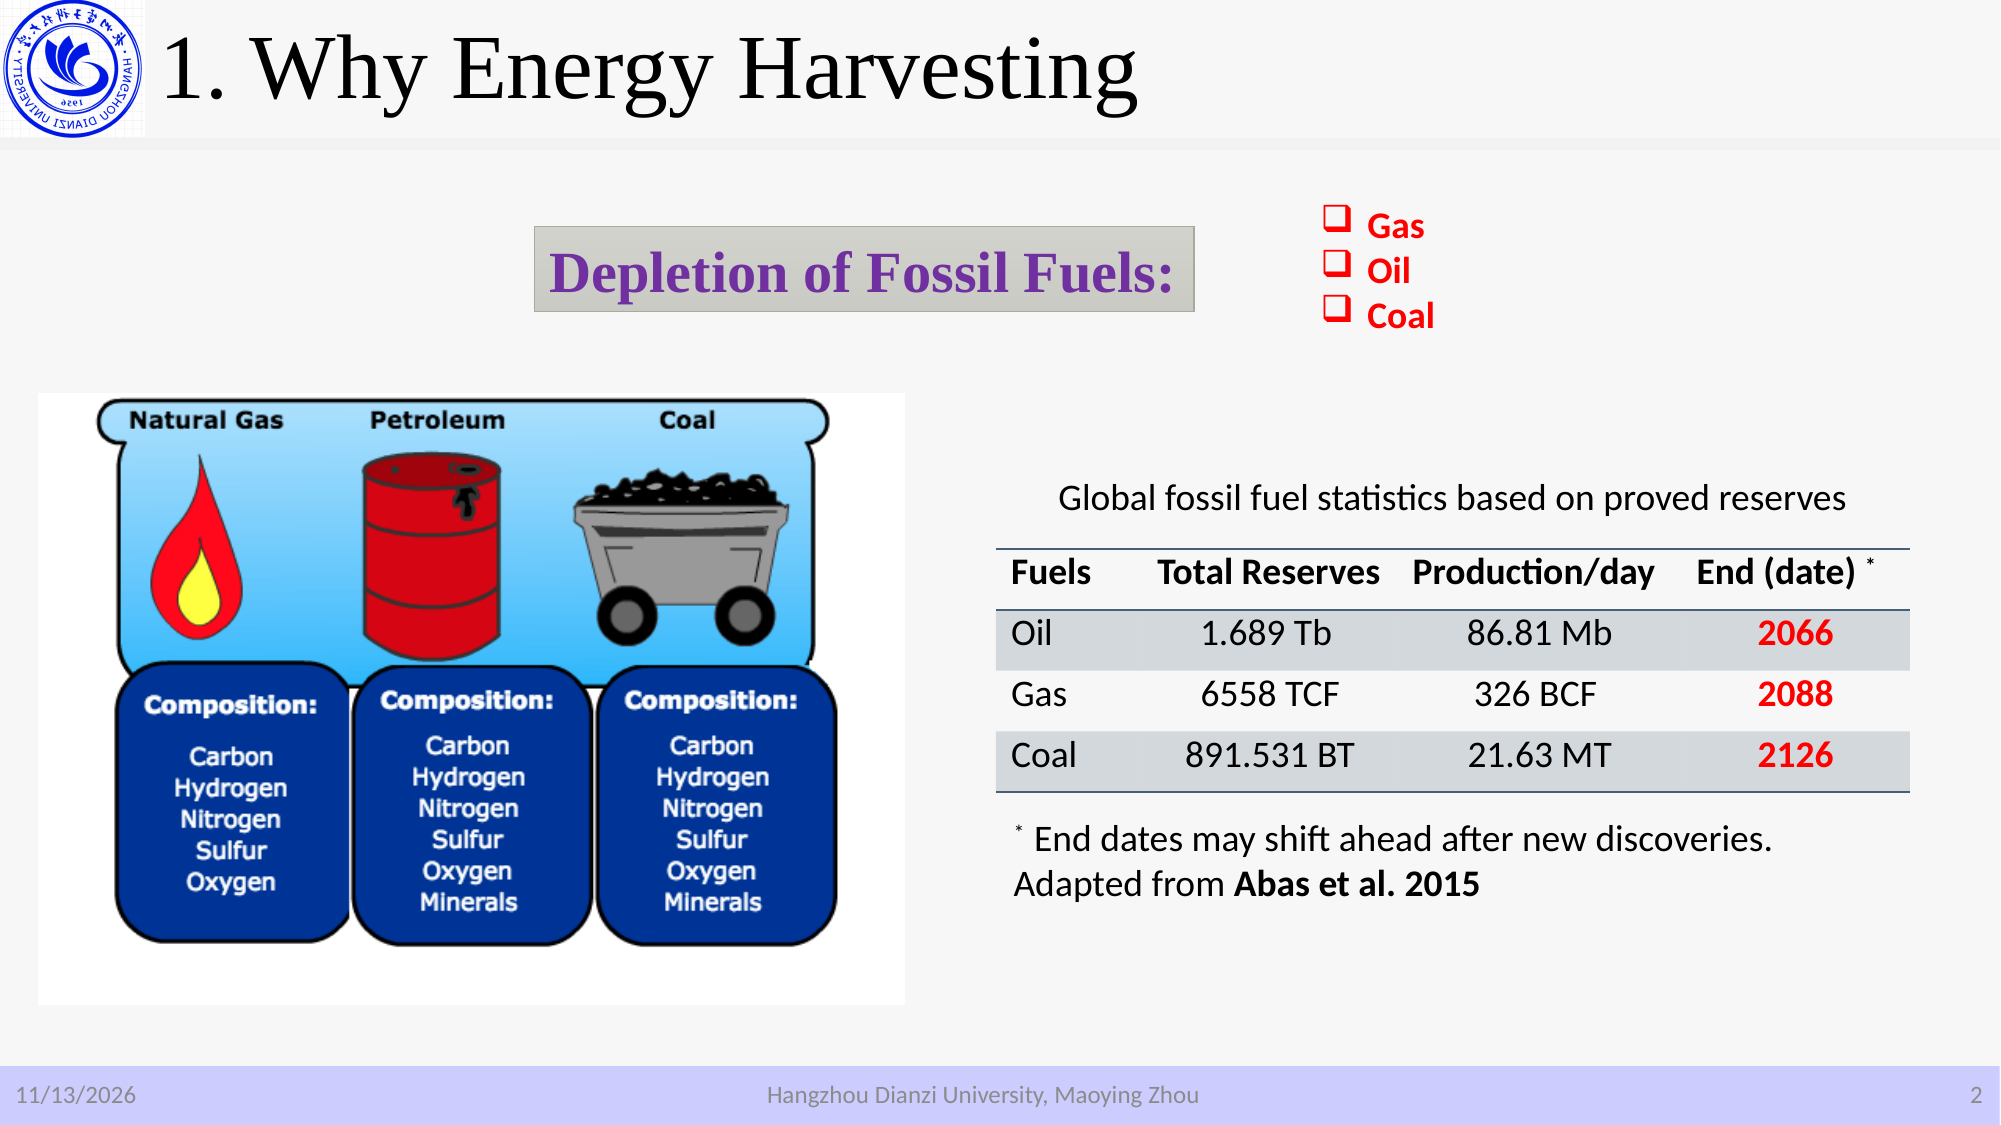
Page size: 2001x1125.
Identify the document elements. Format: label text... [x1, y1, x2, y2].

text_box * End dates may shift ahead after new discoveries. Adapted from Abas et al. 2015 [998, 806, 1901, 912]
title 1. Why Energy Harvesting [144, 5, 2000, 133]
text_box [10, 0, 61, 28]
text_box Global fossil fuel statistics based on proved reserves [1043, 465, 1863, 526]
text_box [61, 0, 76, 27]
table_header Total Reserves [1143, 550, 1398, 609]
table_cell 326 BCF [1398, 671, 1682, 731]
table_cell 86.81 Mb [1398, 611, 1682, 671]
table_cell 2088 [1682, 671, 1910, 731]
table_cell Gas [996, 671, 1143, 731]
footer Hangzhou Dianzi University, Maoying Zhou [646, 1063, 1322, 1123]
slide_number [0, 1063, 451, 1123]
picture [38, 393, 905, 1005]
slide_number 2 [1548, 1063, 1998, 1123]
table_cell 21.63 MT [1398, 731, 1682, 791]
table_cell 1.689 Tb [1143, 611, 1398, 671]
table_cell 2066 [1682, 611, 1910, 671]
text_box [534, 194, 1466, 346]
table_header Fuels [996, 550, 1143, 609]
picture [0, 0, 145, 138]
table_cell Oil [996, 611, 1143, 671]
table_cell 891.531 BT [1143, 731, 1398, 791]
table_cell Coal [996, 731, 1143, 791]
table_cell 6558 TCF [1143, 671, 1398, 731]
table_header Production/day [1398, 550, 1682, 609]
table_header End (date) * [1682, 550, 1910, 609]
table_cell 2126 [1682, 731, 1910, 791]
